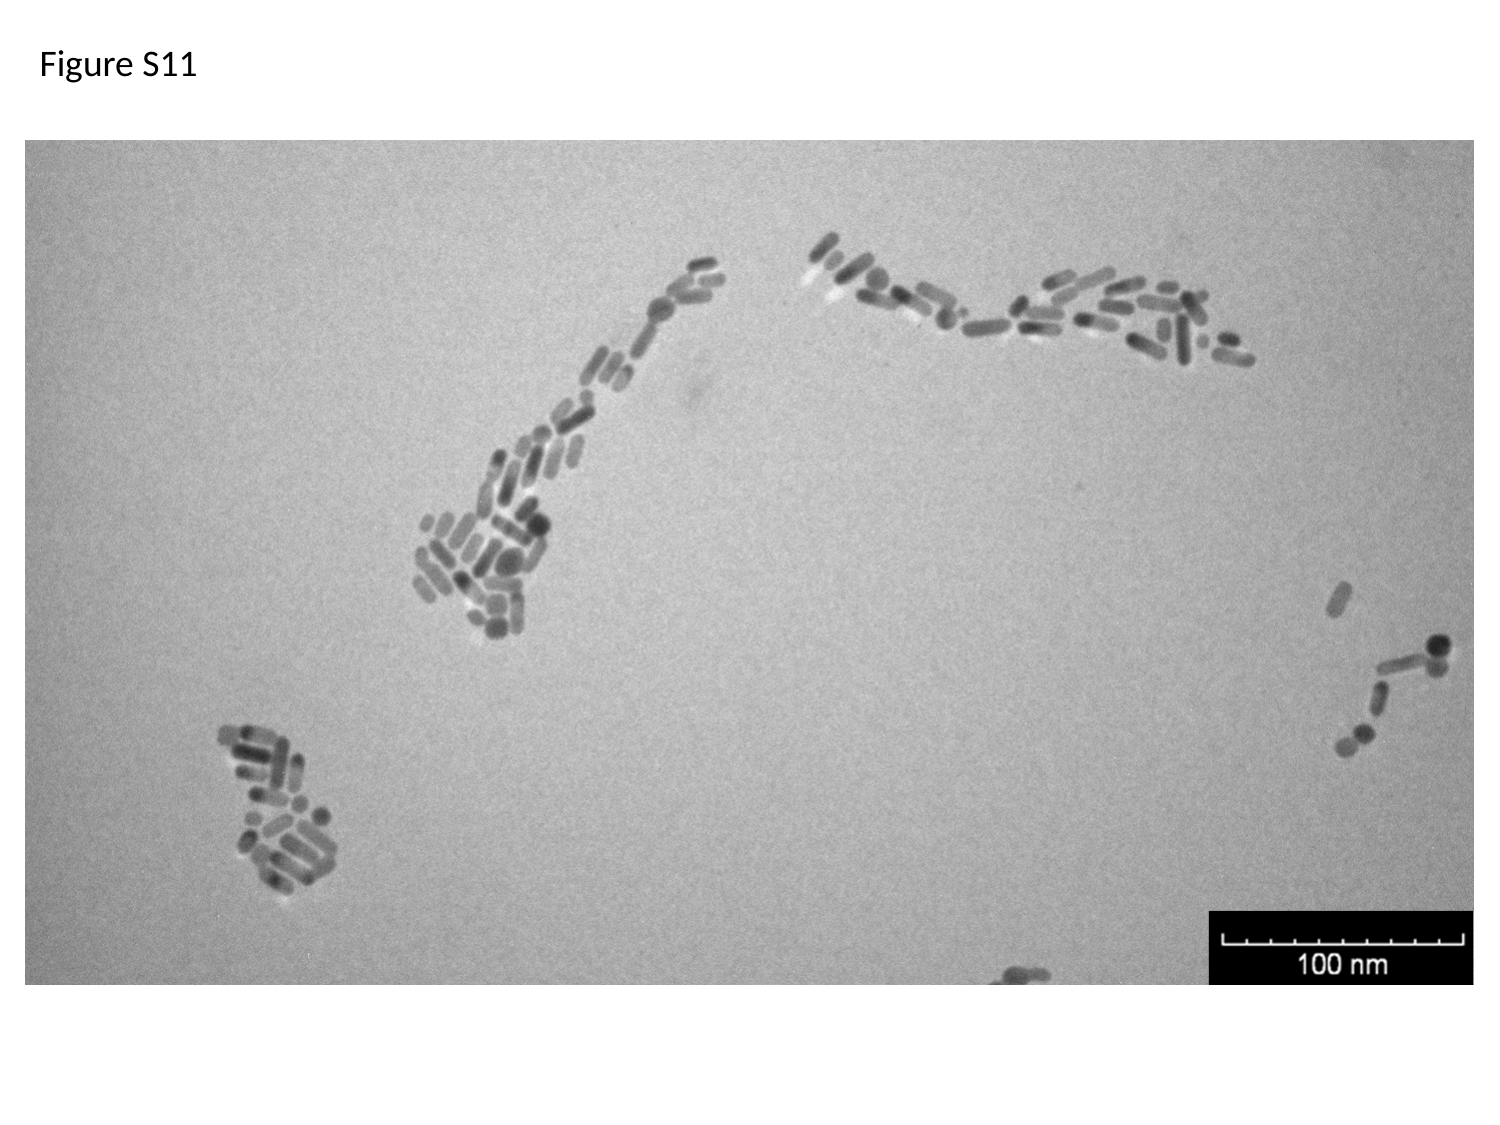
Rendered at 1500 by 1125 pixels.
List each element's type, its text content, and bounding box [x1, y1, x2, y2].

picture [25, 140, 1475, 985]
text_box Figure S11 [24, 31, 325, 91]
